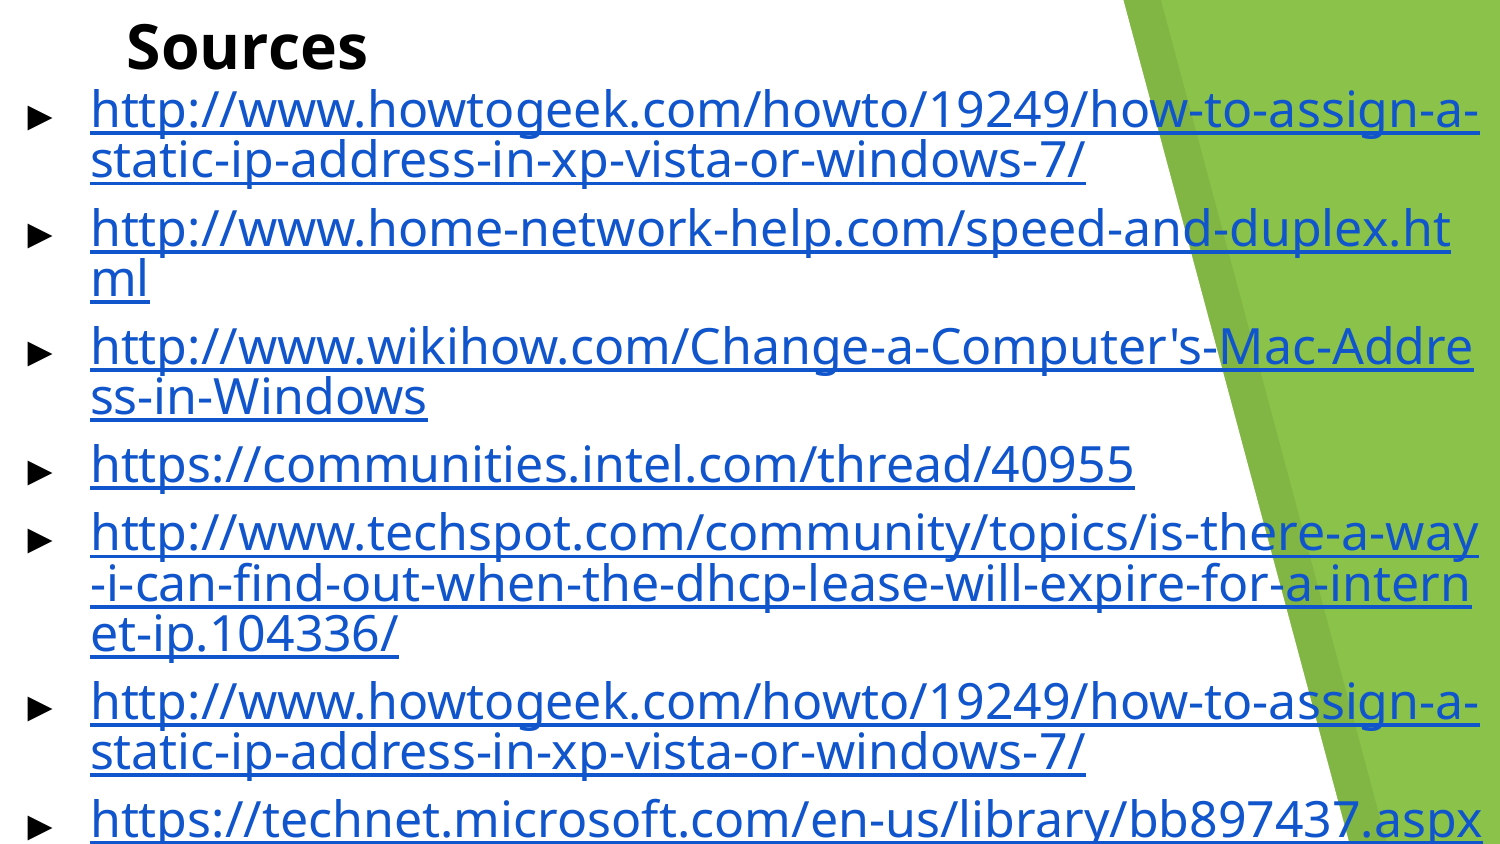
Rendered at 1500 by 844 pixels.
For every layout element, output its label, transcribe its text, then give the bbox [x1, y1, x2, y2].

list http://www.howtogeek.com/howto/19249/how-to-assign-a-static-ip-address-in-xp-vista-or-windows-7/ http://www.home-network-help.com/speed-and-duplex.html http://www.wikihow.com/Change-a-Computer's-Mac-Address-in-Windows https://communities.intel.com/thread/40955 http://www.techspot.com/community/topics/is-there-a-way-i-can-find-out-when-the-dhcp-lease-will-expire-for-a-internet-ip.104336/ http://www.howtogeek.com/howto/19249/how-to-assign-a-static-ip-address-in-xp-vista-or-windows-7/ https://technet.microsoft.com/en-us/library/bb897437.aspx [0, 62, 1500, 837]
title Sources [111, 0, 985, 71]
